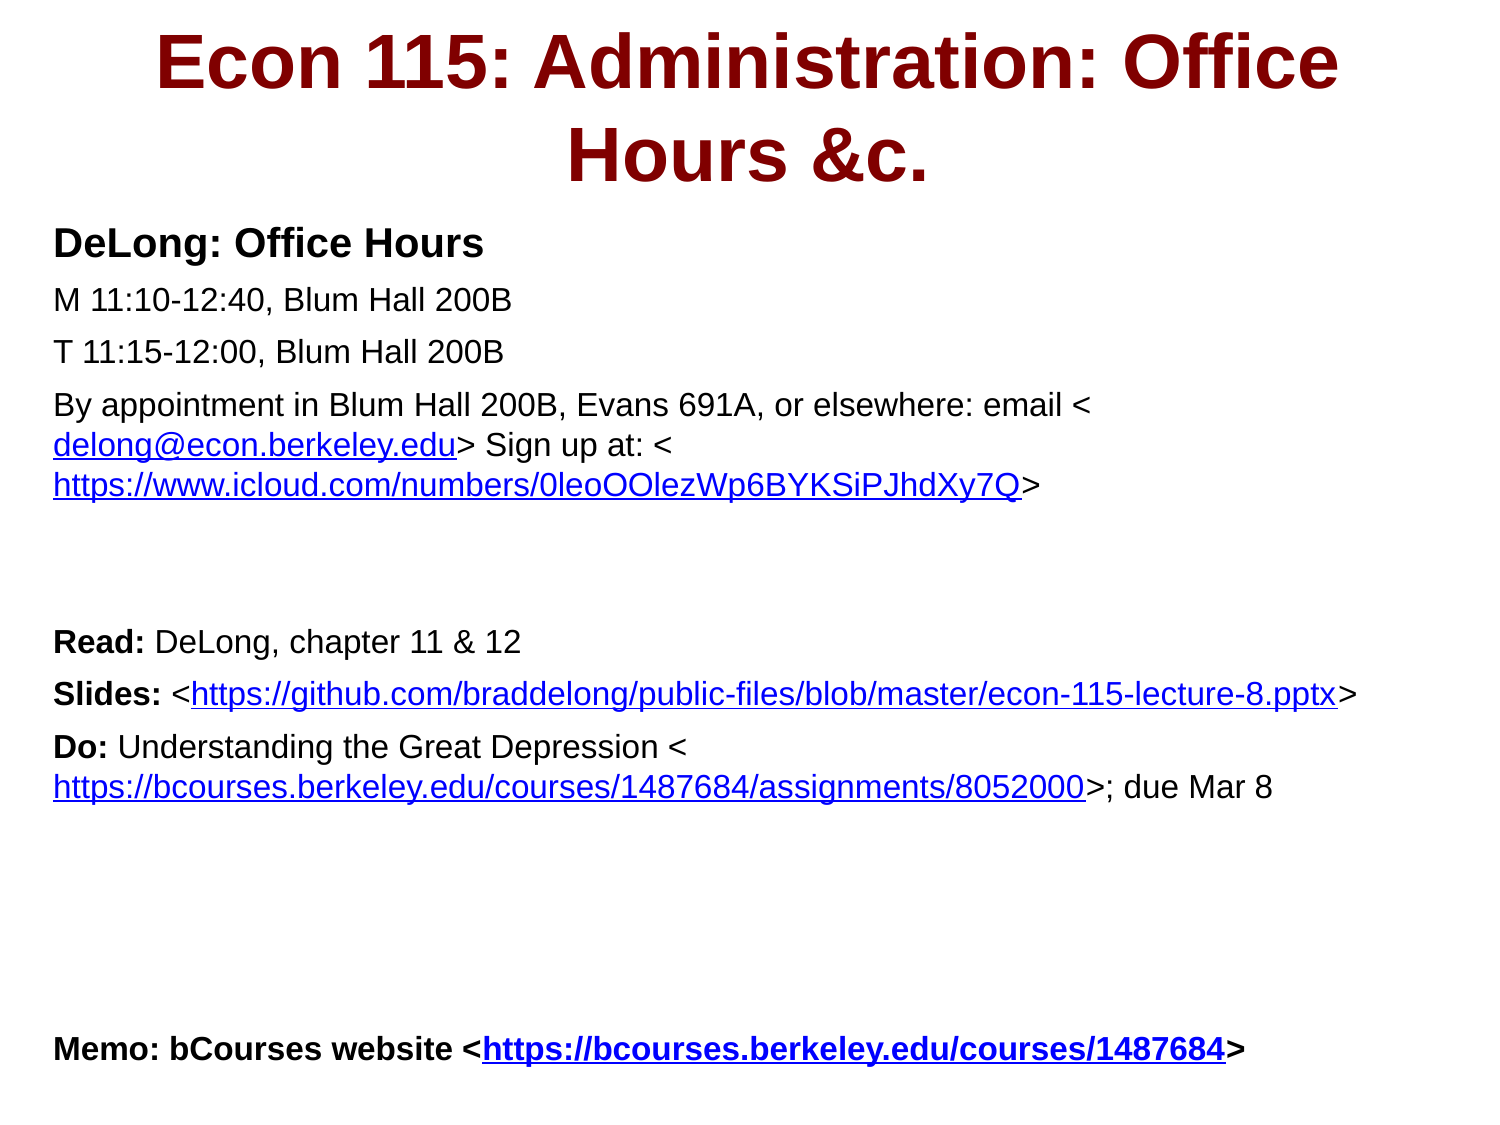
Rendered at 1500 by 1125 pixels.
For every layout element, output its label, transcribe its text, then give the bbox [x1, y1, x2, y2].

list DeLong: Office Hours M 11:10-12:40, Blum Hall 200B T 11:15-12:00, Blum Hall 200B By appointment in Blum Hall 200B, Evans 691A, or elsewhere: email <delong@econ.berkeley.edu> Sign up at: <https://www.icloud.com/numbers/0leoOOlezWp6BYKSiPJhdXy7Q> Read: DeLong, chapter 11 & 12 Slides: <https://github.com/braddelong/public-files/blob/master/econ-115-lecture-8.pptx> Do: Understanding the Great Depression <https://bcourses.berkeley.edu/courses/1487684/assignments/8052000>; due Mar 8 Memo: bCourses website <https://bcourses.berkeley.edu/courses/1487684> [44, 207, 1453, 1094]
title Econ 115: Administration: Office Hours &c. [44, 0, 1453, 207]
